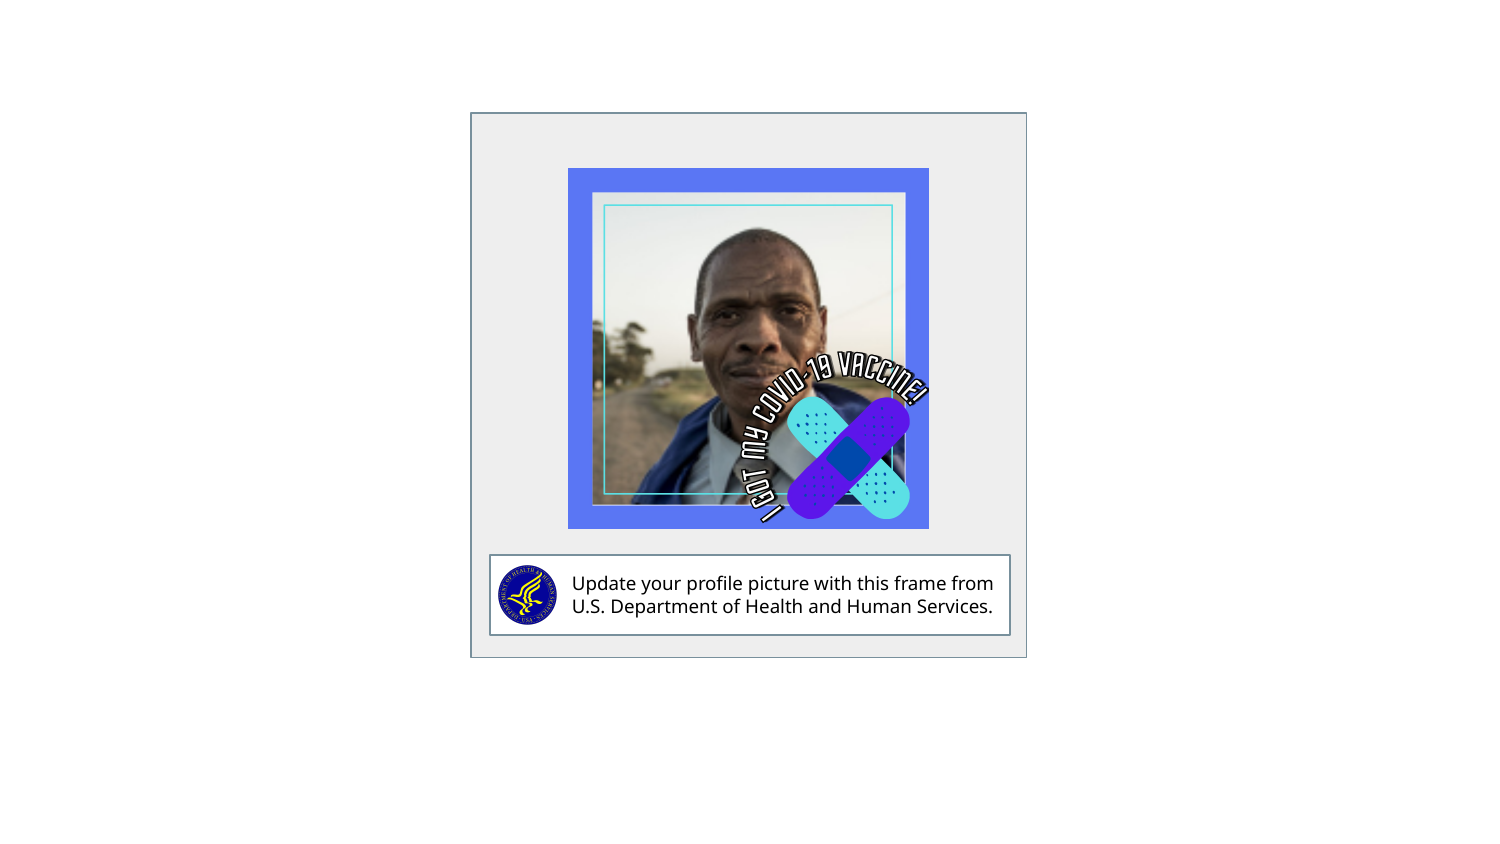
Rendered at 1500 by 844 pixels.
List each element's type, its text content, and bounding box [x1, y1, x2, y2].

text_box [471, 112, 1027, 658]
text_box Update your profile picture with this frame from U.S. Department of Health and Human Services. [556, 557, 1020, 632]
picture [568, 167, 929, 529]
picture [497, 565, 558, 625]
text_box [490, 554, 1010, 635]
